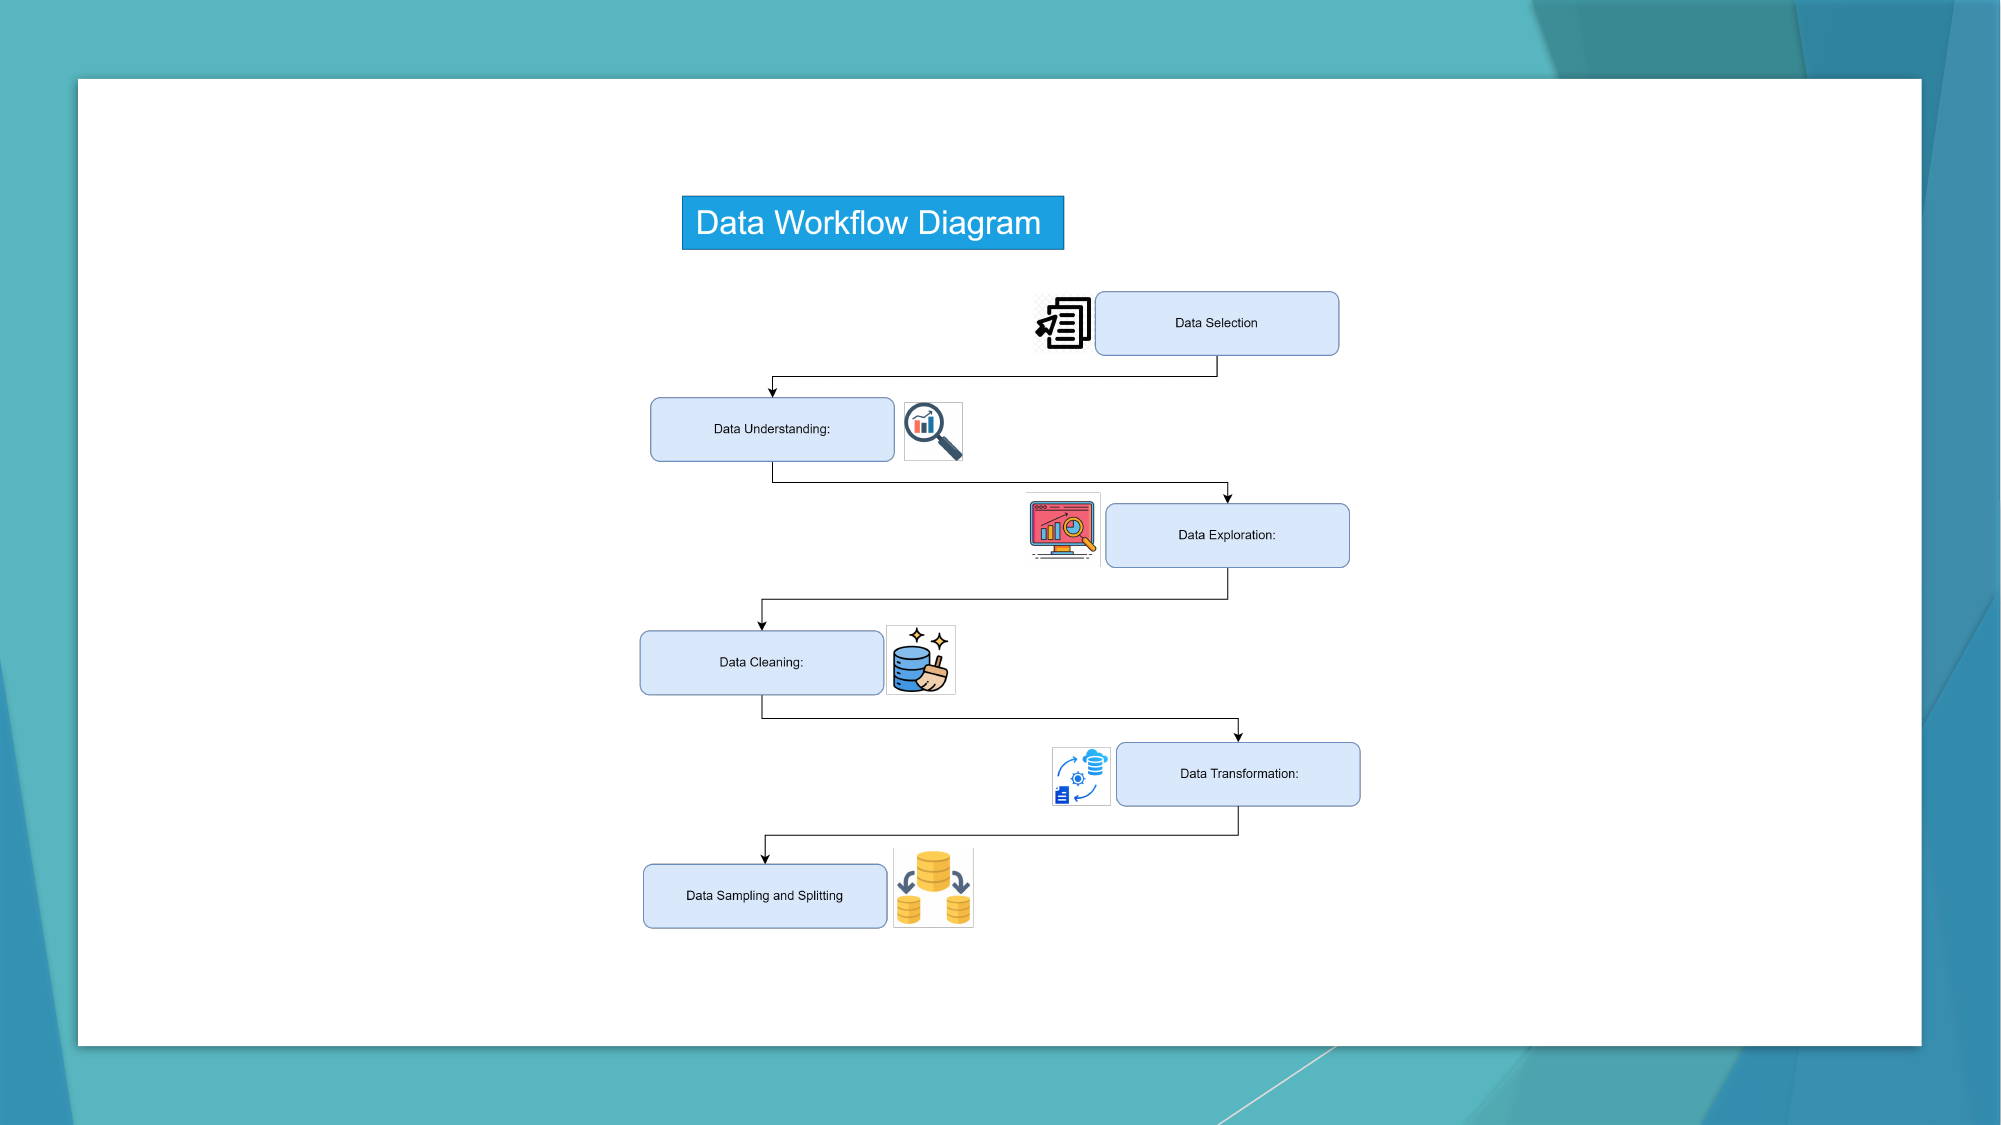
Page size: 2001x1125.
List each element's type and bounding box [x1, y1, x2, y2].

text_box [0, 0, 2000, 1125]
picture [628, 185, 1372, 940]
